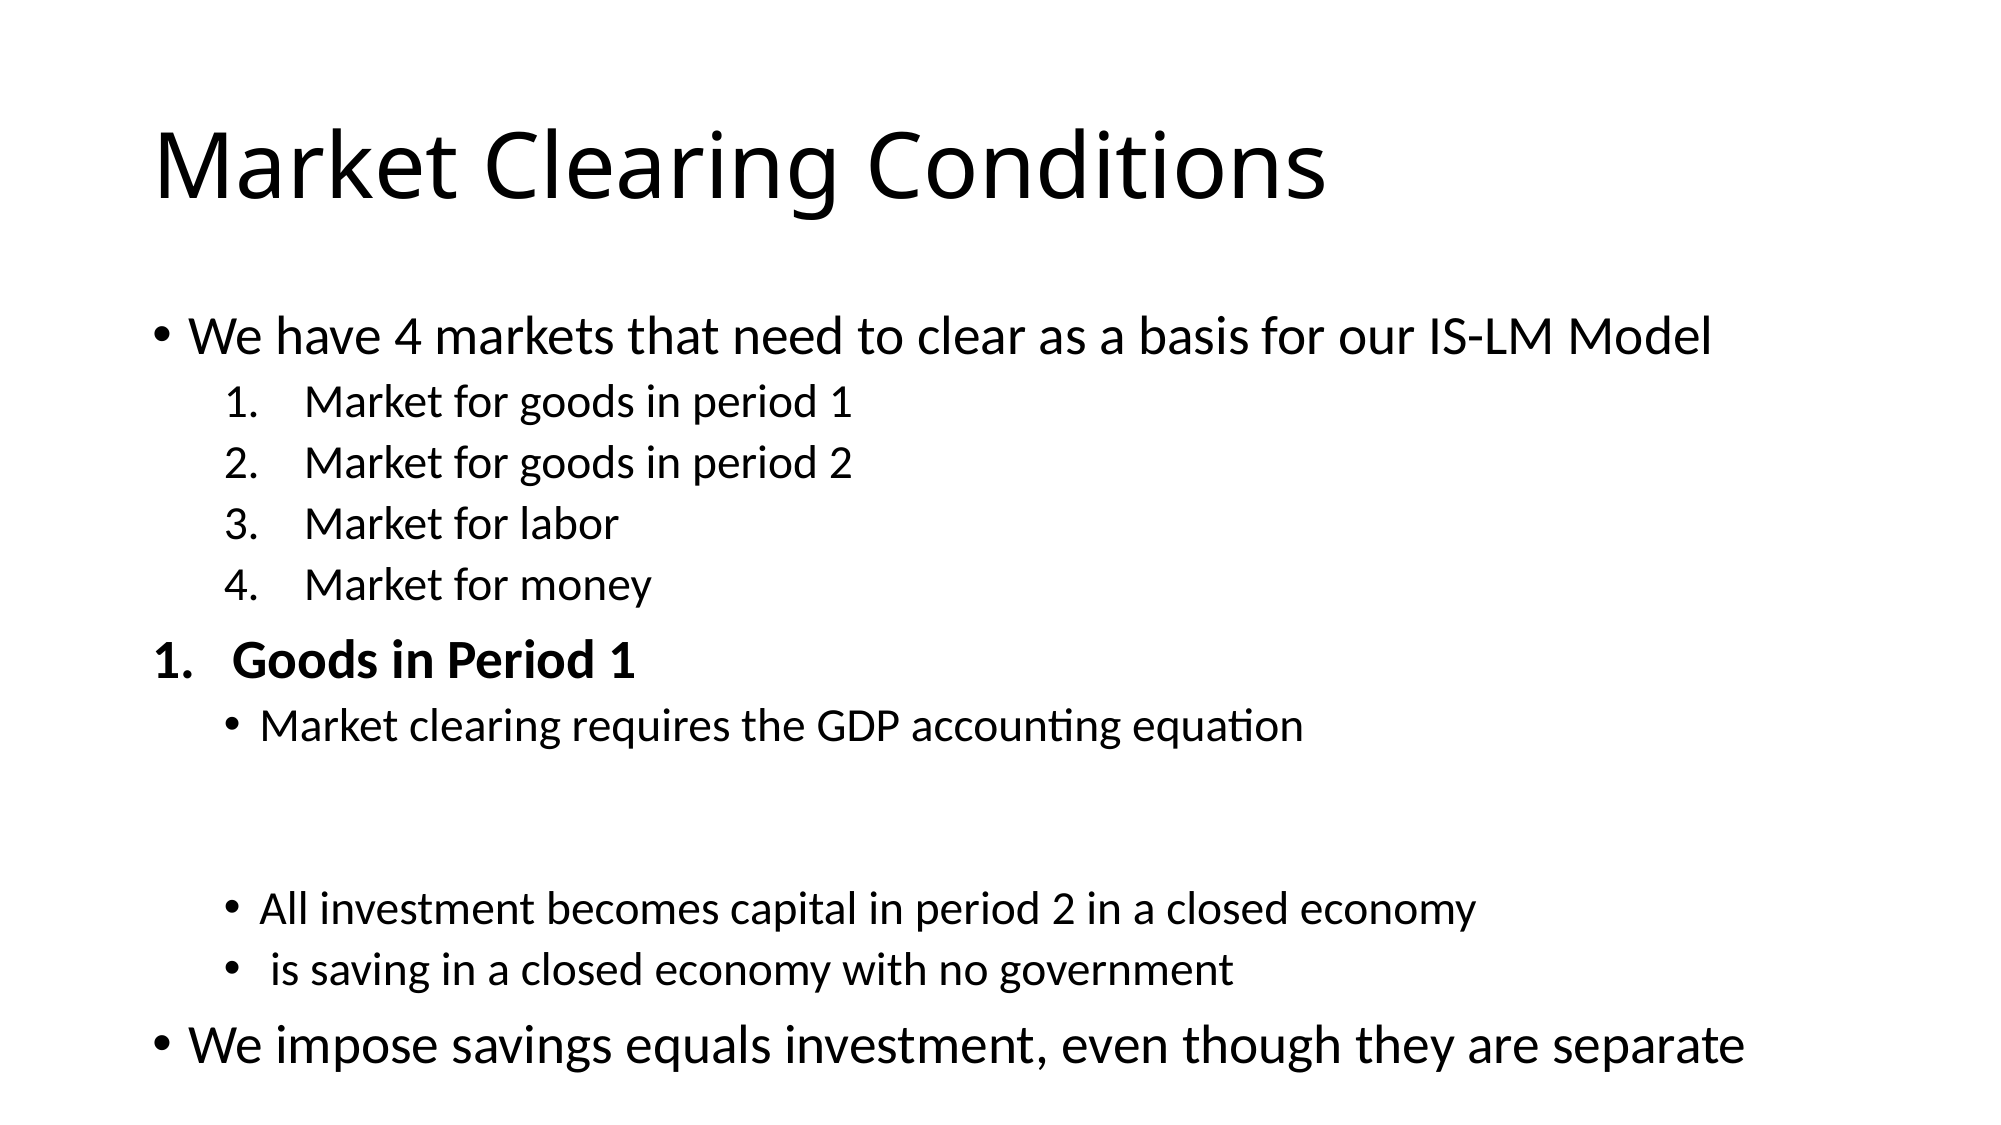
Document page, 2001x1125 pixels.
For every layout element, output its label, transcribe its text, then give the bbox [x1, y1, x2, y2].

title Market Clearing Conditions [137, 59, 1863, 278]
